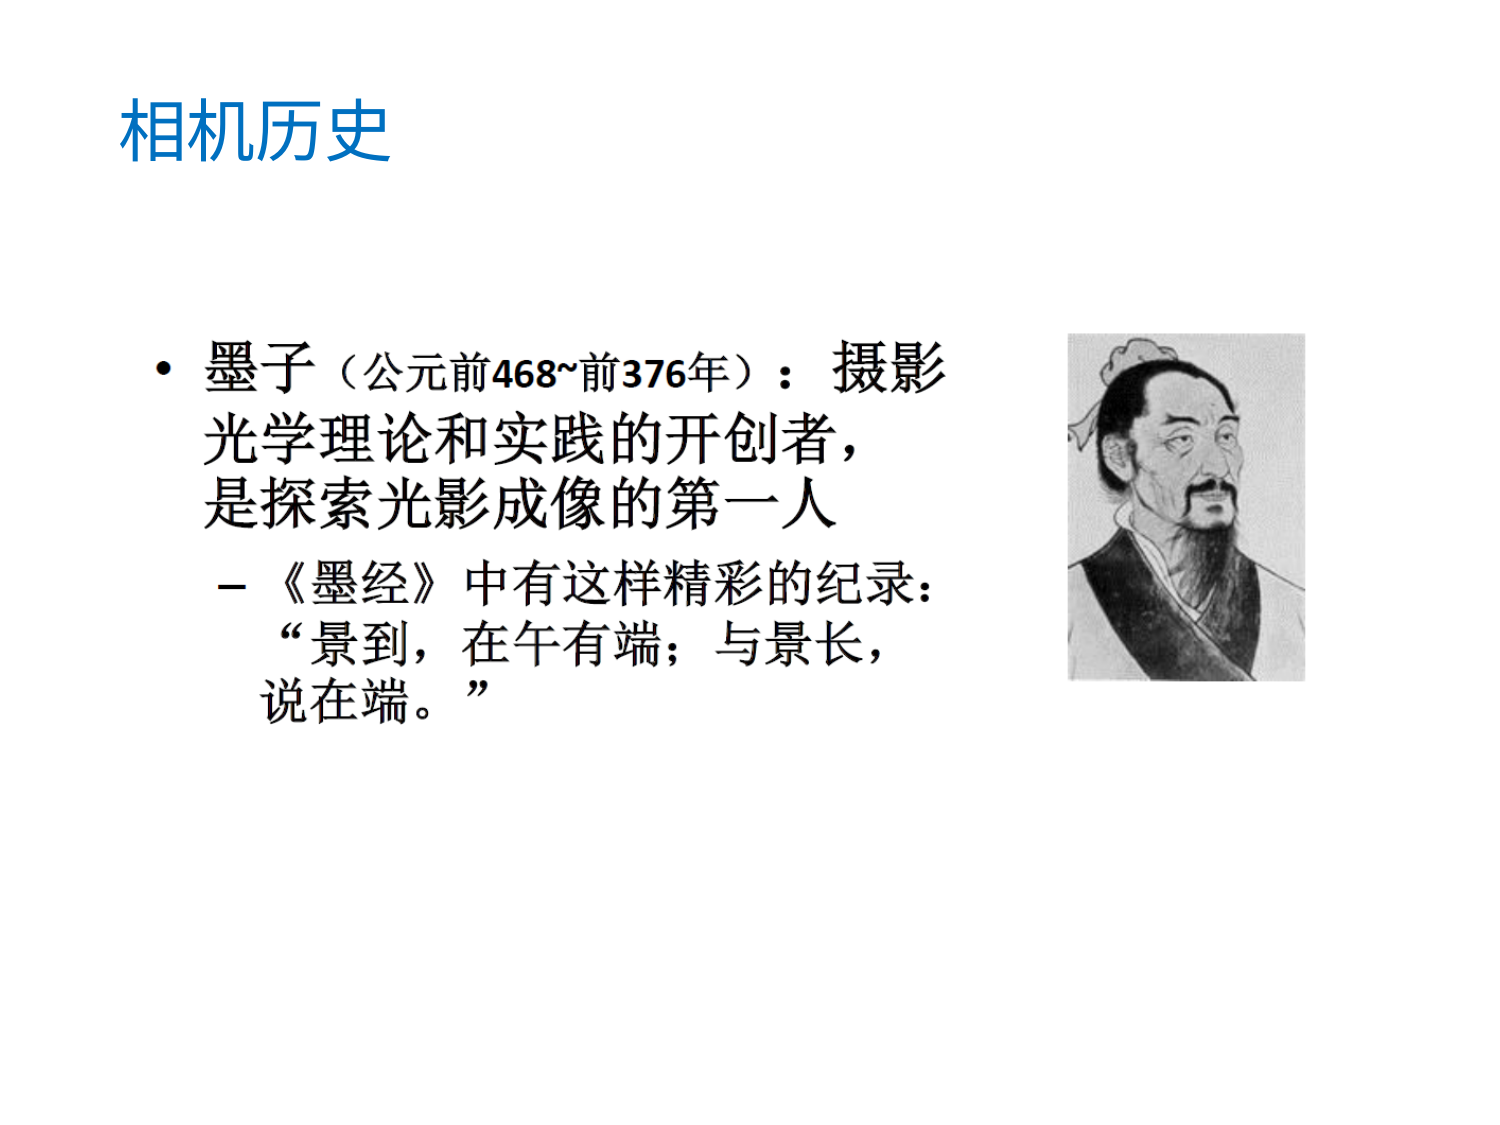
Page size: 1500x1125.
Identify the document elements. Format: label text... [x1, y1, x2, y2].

title 相机历史 [103, 59, 1397, 209]
picture [129, 255, 1352, 885]
